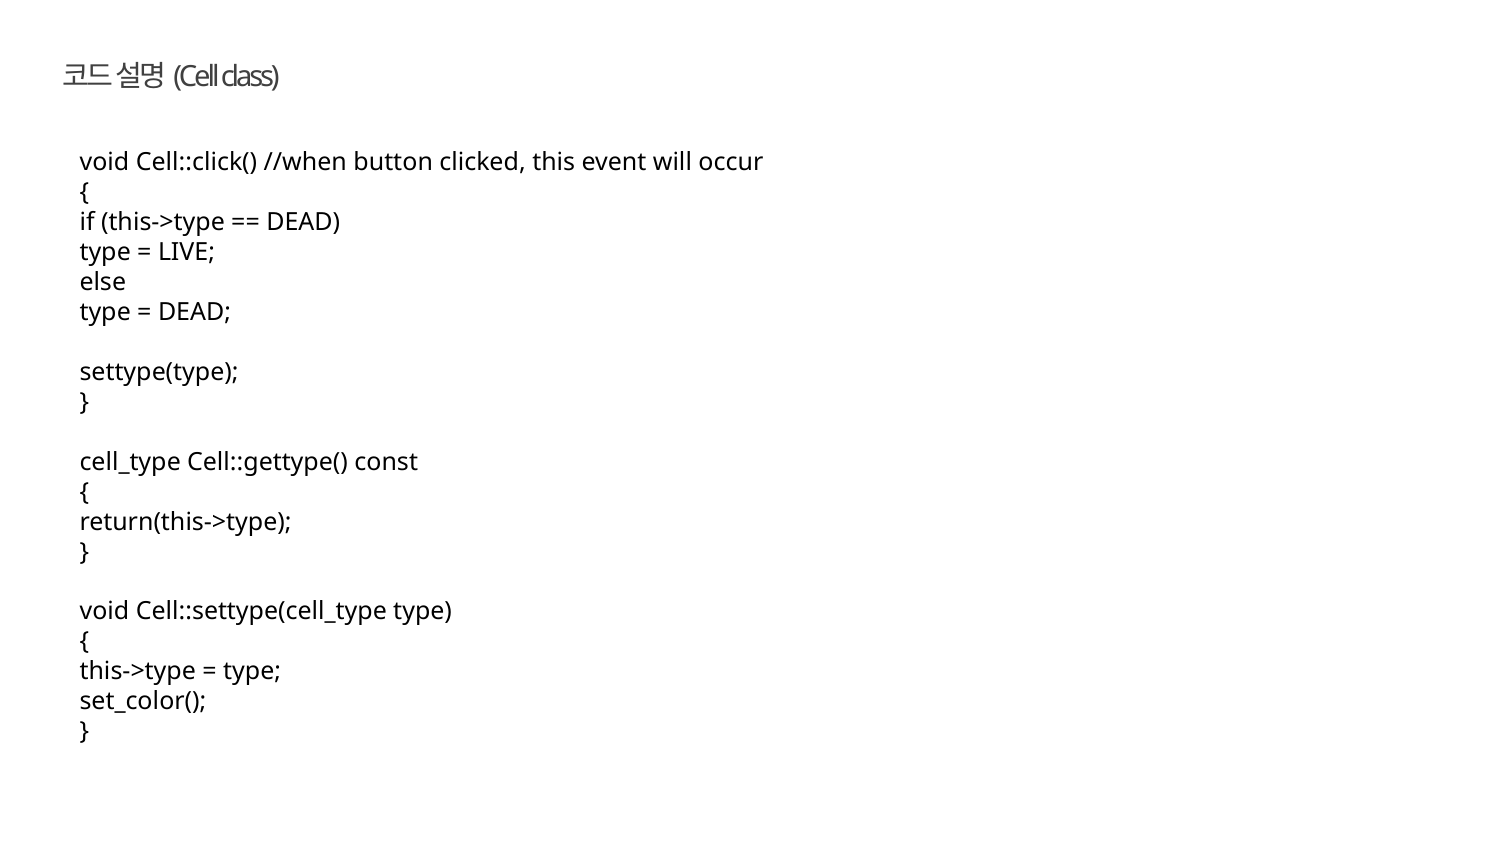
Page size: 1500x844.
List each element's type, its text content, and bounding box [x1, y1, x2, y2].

text_box 코드 설명(Cell class) [17, 49, 325, 100]
text_box void Cell::click() //when button clicked, this event will occur { if (this->type == DEAD) type = LIVE; else type = DEAD; settype(type); } cell_type Cell::gettype() const { return(this->type); } void Cell::settype(cell_type type) { this->type = type; set_color(); } [64, 138, 939, 752]
